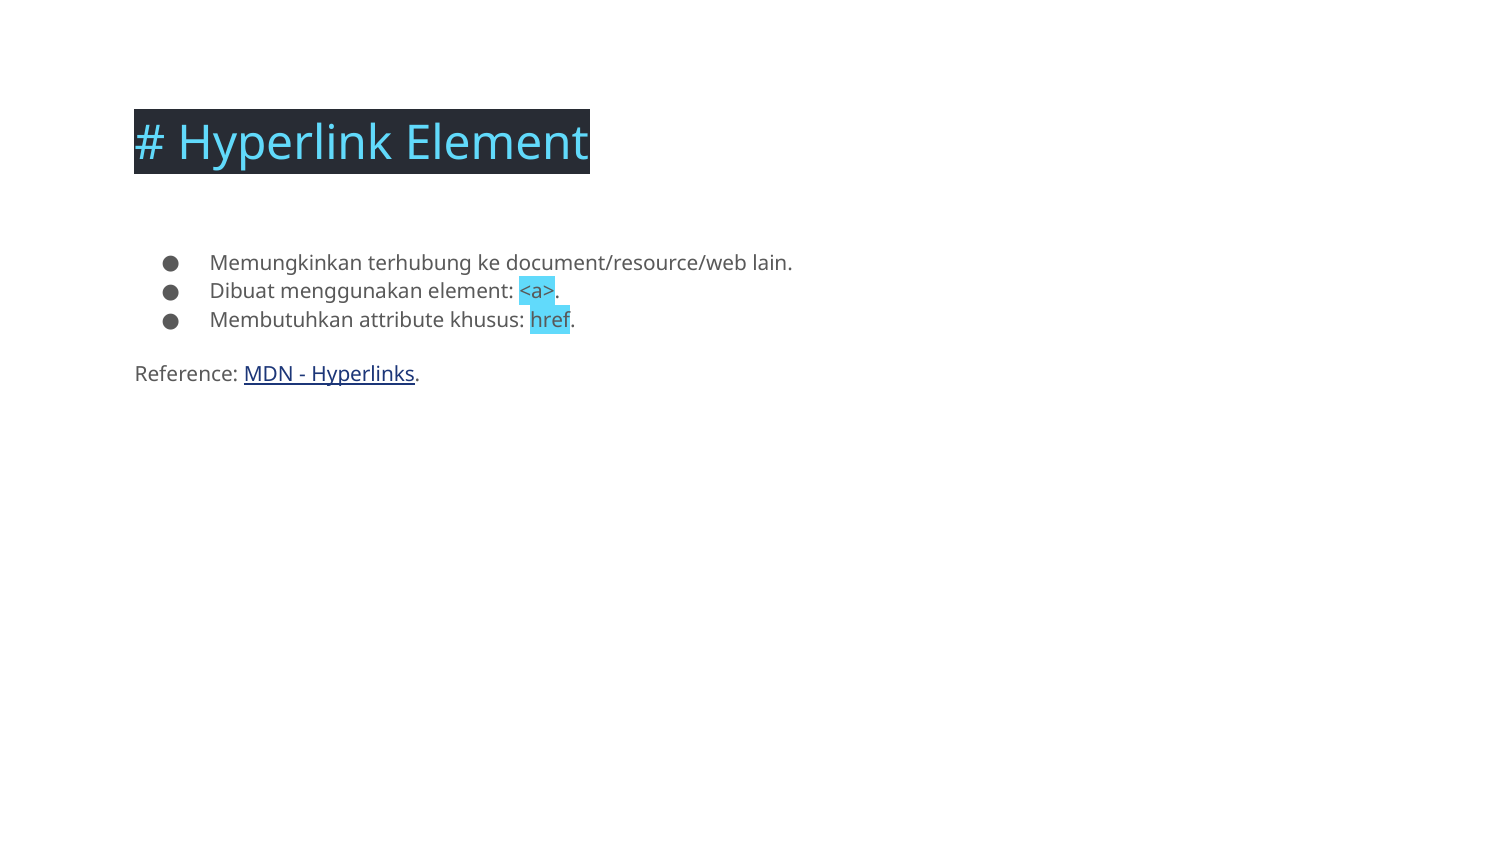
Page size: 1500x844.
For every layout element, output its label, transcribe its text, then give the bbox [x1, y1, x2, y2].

title # Hyperlink Element [119, 97, 1381, 185]
list Memungkinkan terhubung ke document/resource/web lain. Dibuat menggunakan element: <a>. Membutuhkan attribute khusus: href. Reference: MDN - Hyperlinks. [119, 230, 1381, 712]
